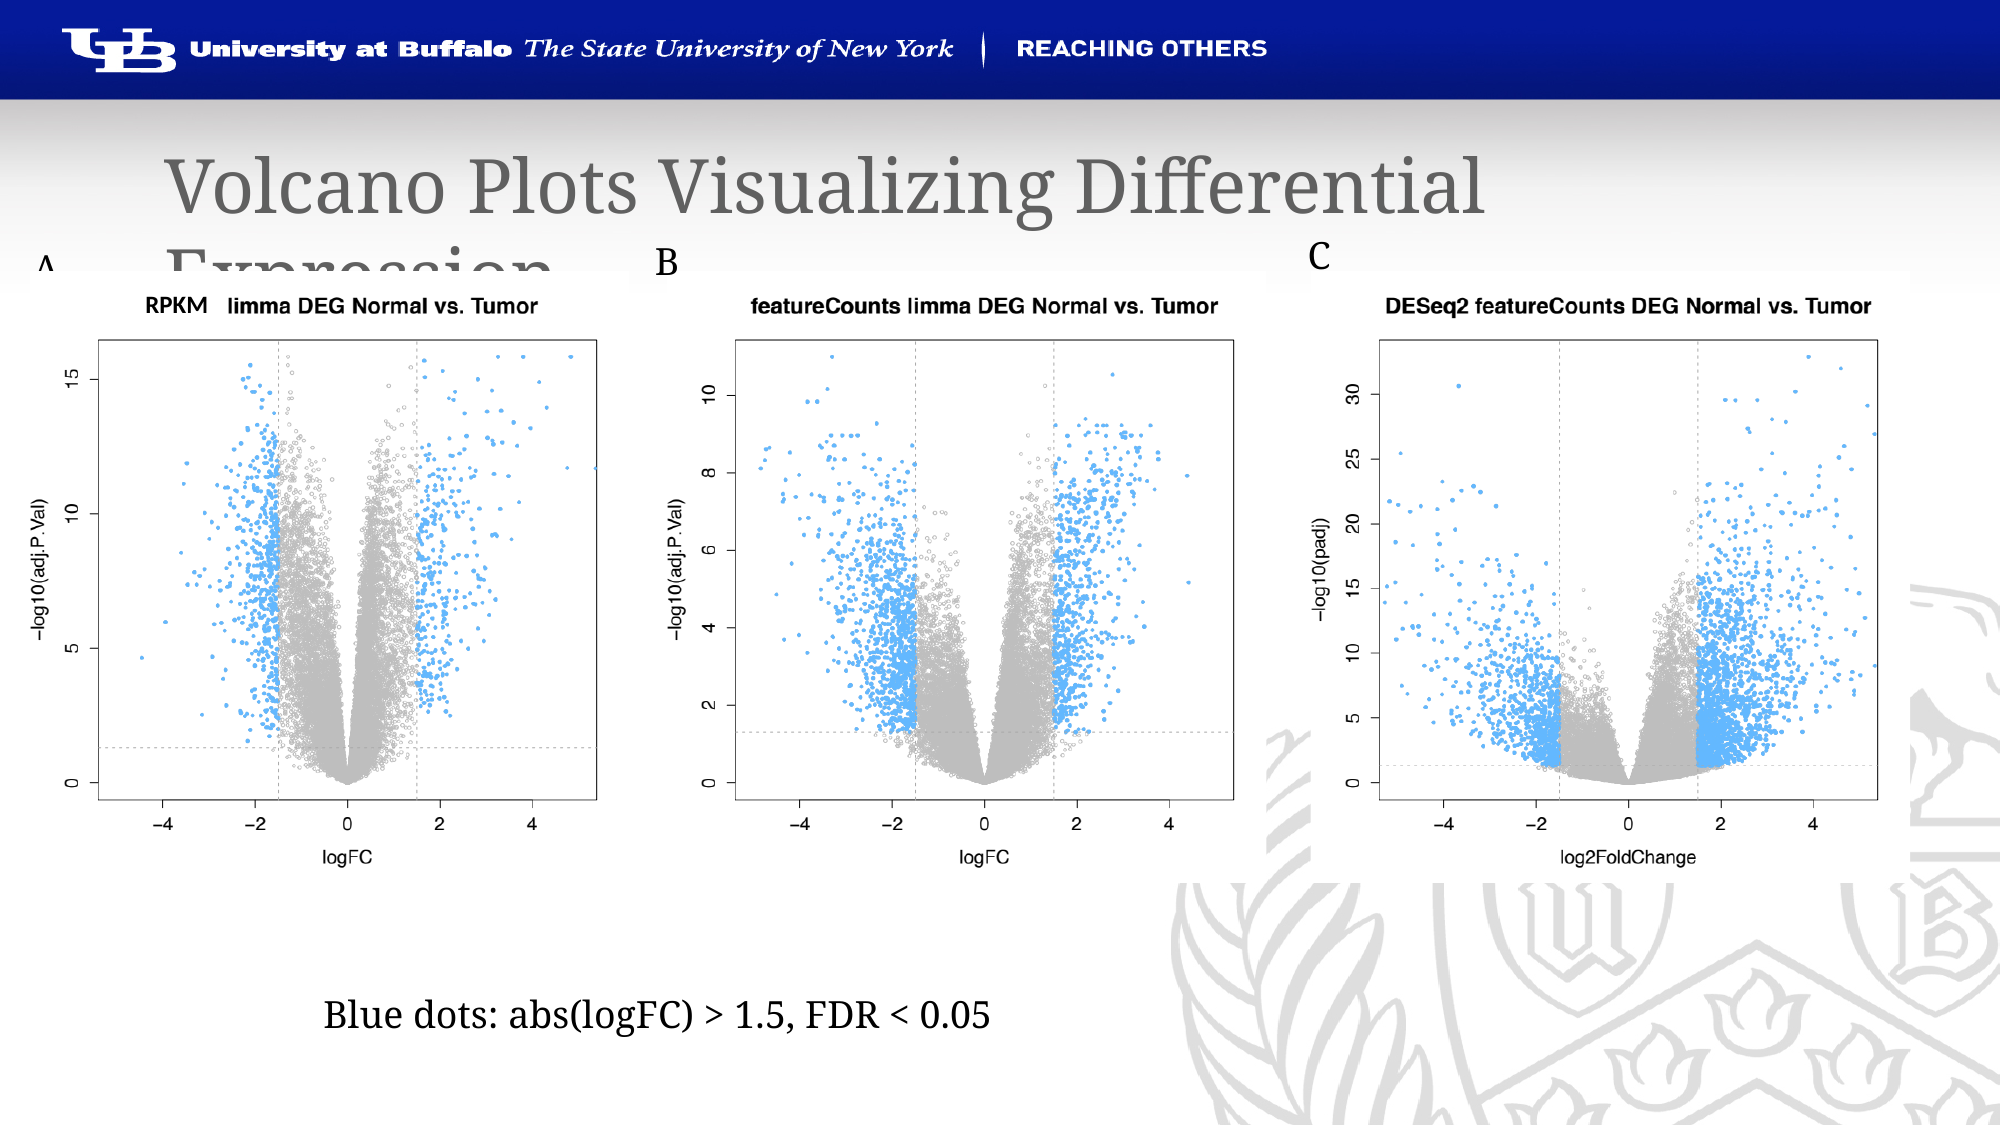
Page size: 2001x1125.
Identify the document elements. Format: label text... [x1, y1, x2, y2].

picture [0, 0, 2000, 1125]
text_box C [1292, 224, 1376, 285]
text_box B [640, 230, 772, 291]
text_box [29, 271, 630, 884]
text_box A [18, 237, 75, 297]
title Volcano Plots Visualizing Differential Expression [150, 131, 1850, 319]
text_box Blue dots: abs(logFC) > 1.5, FDR < 0.05 [308, 983, 1008, 1044]
